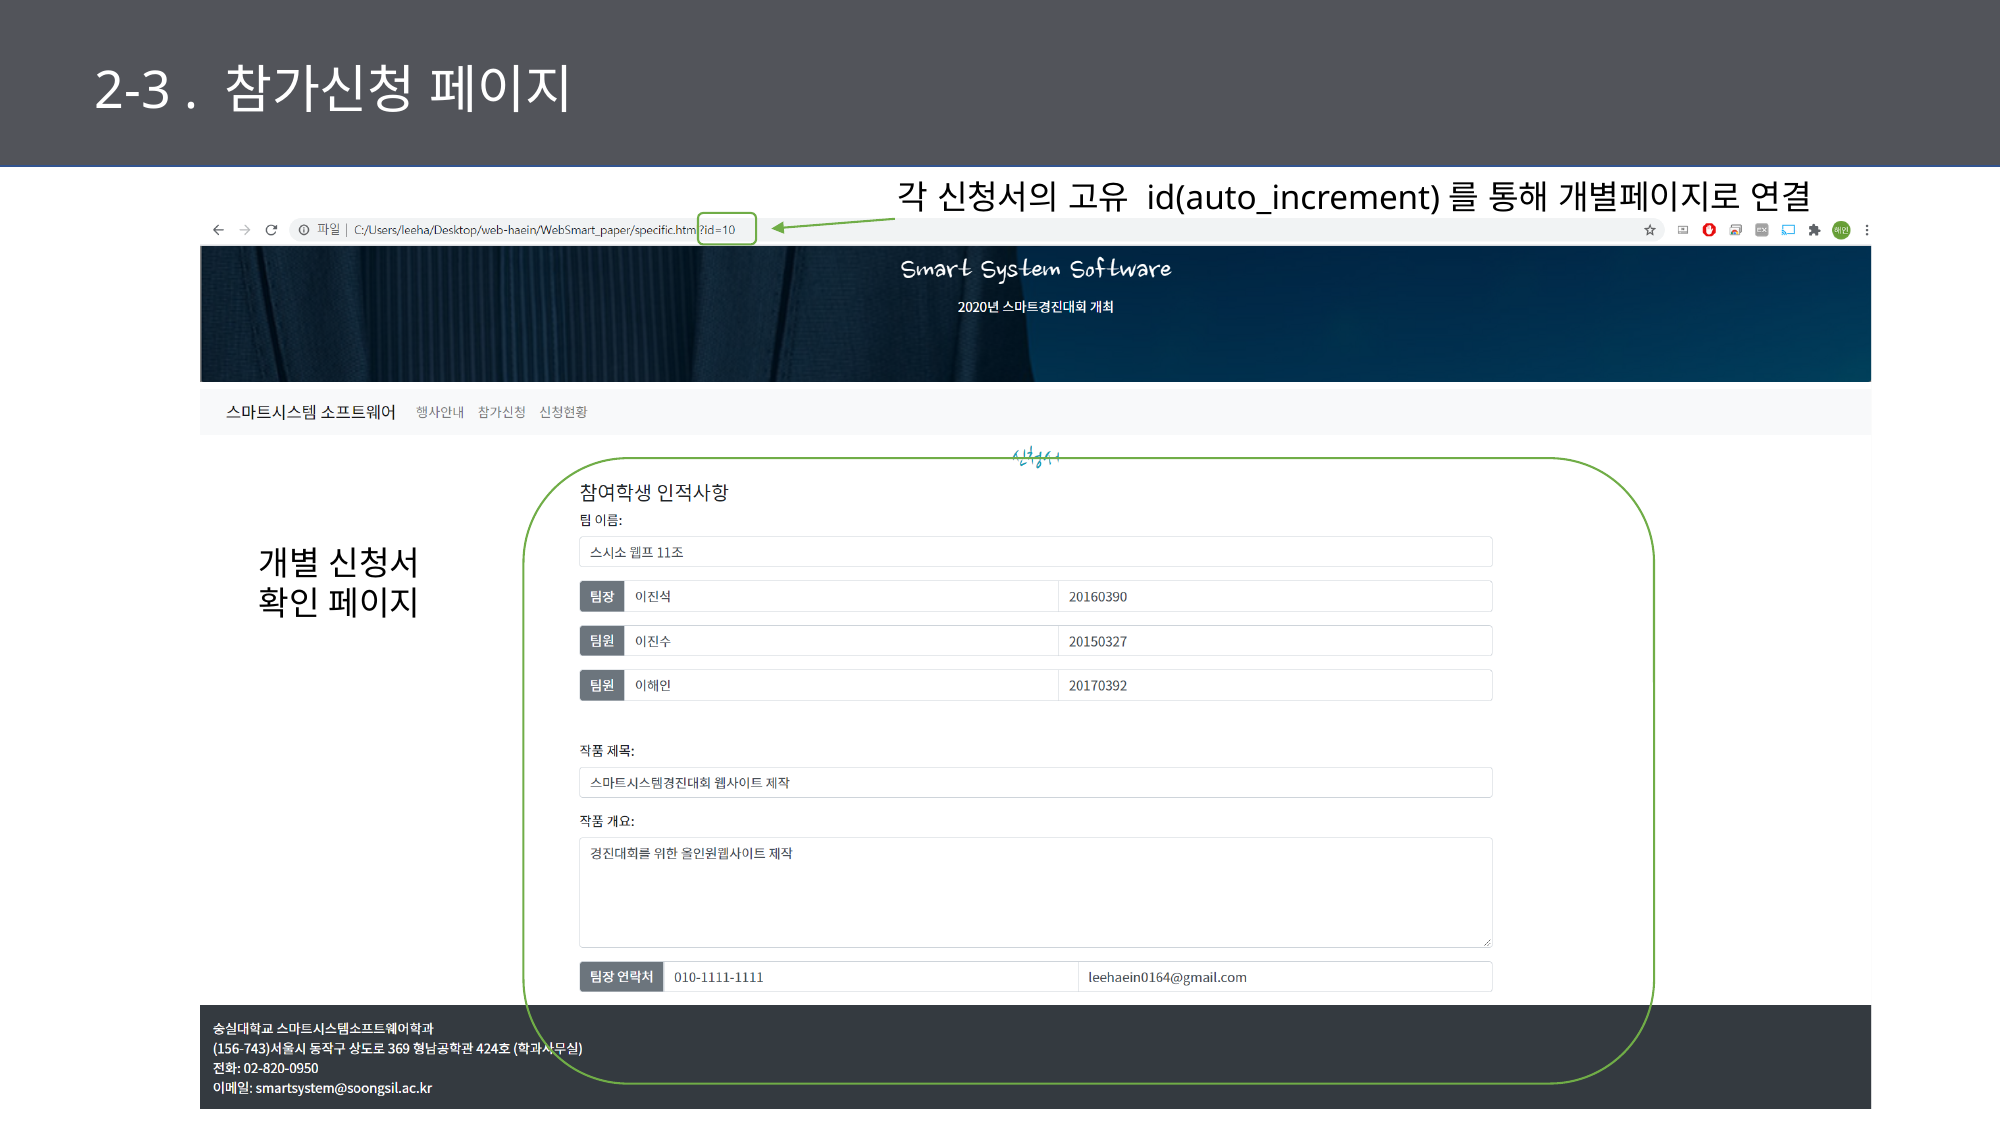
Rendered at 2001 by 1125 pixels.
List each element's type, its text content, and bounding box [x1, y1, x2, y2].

text_box [697, 211, 757, 215]
text_box [0, 0, 2000, 167]
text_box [771, 218, 895, 229]
picture [199, 215, 1872, 1109]
text_box 2-3 . 참가신청 페이지 [79, 48, 589, 127]
picture [1821, 335, 1832, 339]
text_box 각 신청서의 고유 id(auto_increment)를 통해 개별페이지로 연결 [882, 168, 1827, 215]
